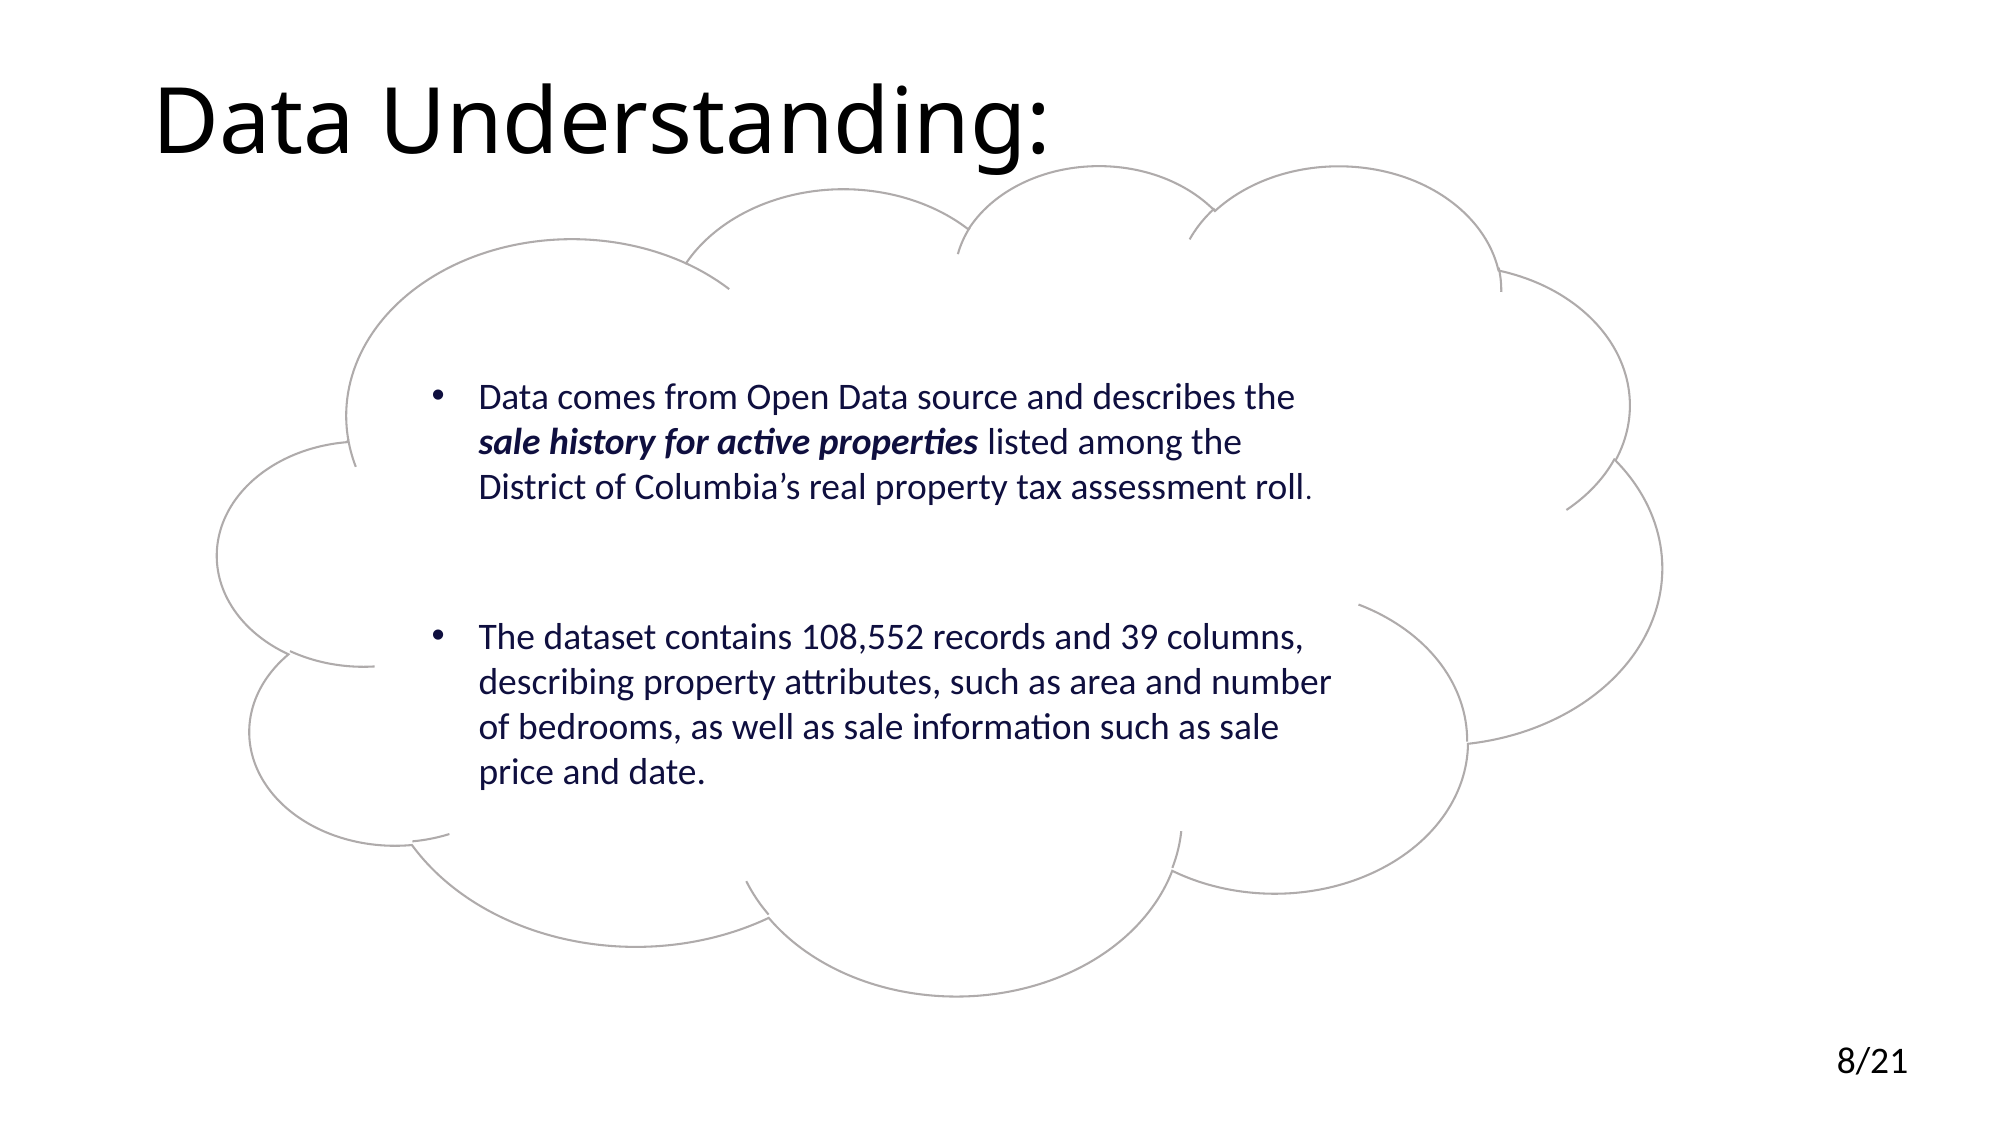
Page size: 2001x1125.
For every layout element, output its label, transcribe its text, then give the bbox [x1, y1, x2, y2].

text_box 8/21 [1788, 1012, 1957, 1105]
text_box Data comes from Open Data source and describes the sale history for active properties listed among the District of Columbia’s real property tax assessment roll. The dataset contains 108,552 records and 39 columns, describing property attributes, such as area and number of bedrooms, as well as sale information such as sale price and date. [215, 165, 1664, 998]
title Data Understanding: [137, 59, 1863, 189]
